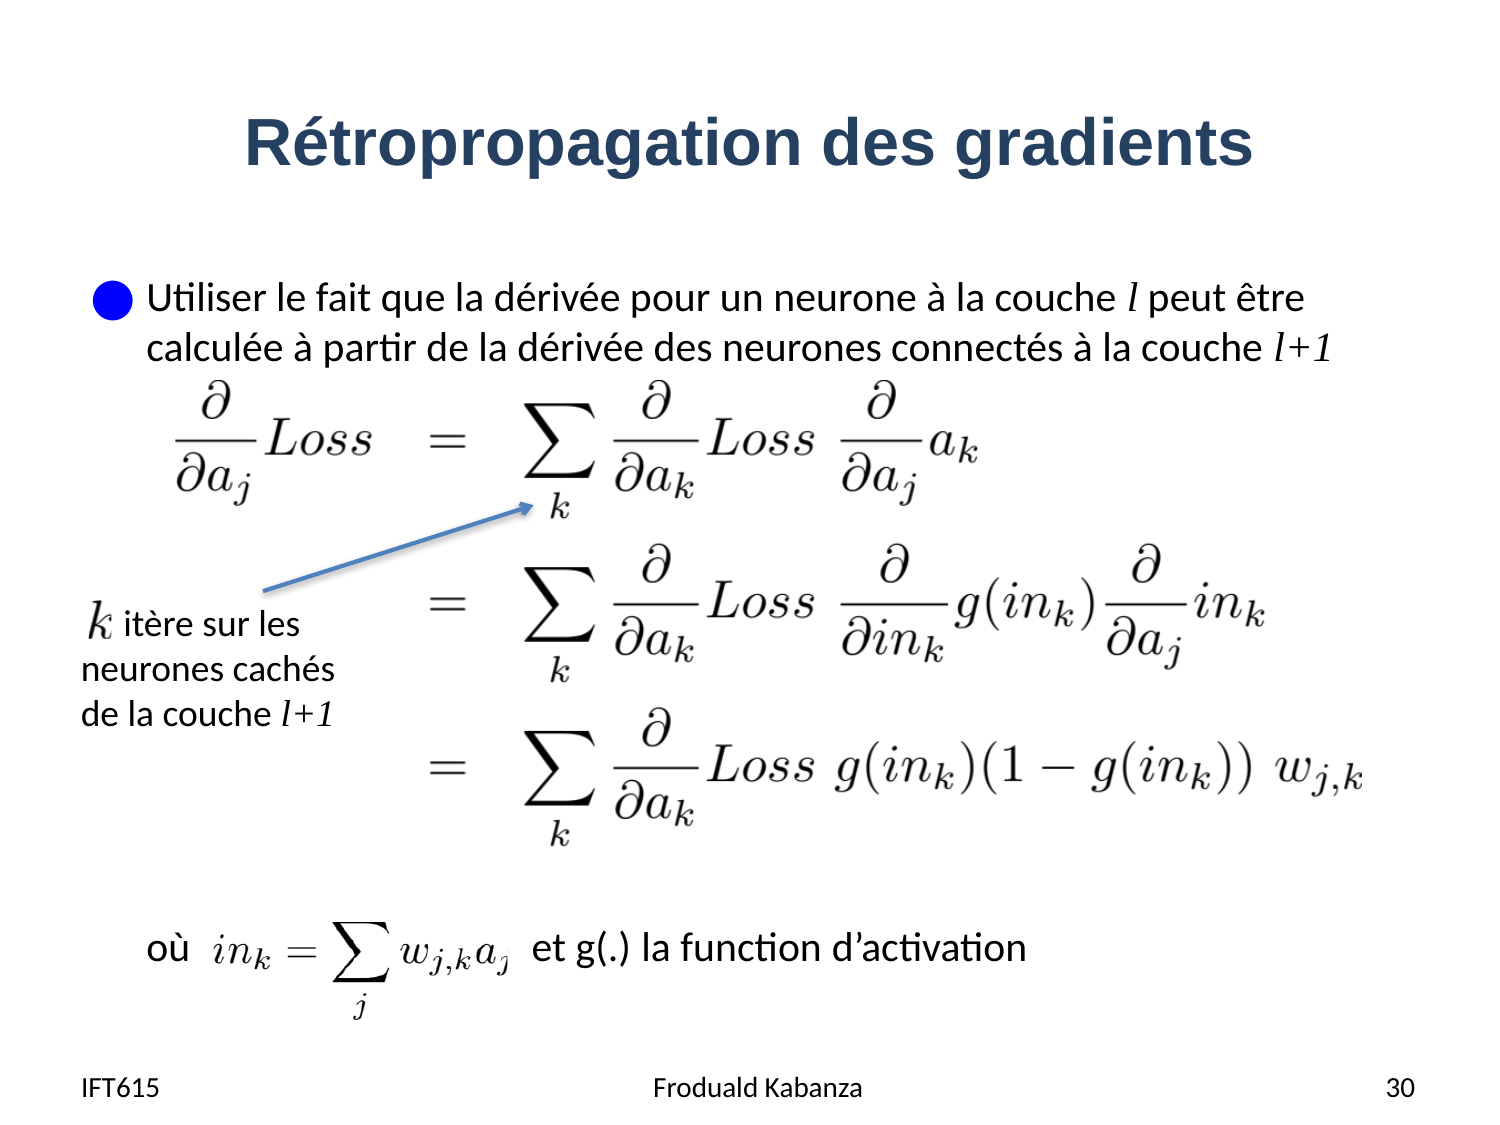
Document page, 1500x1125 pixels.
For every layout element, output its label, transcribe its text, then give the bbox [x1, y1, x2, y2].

text_box itère sur les neurones cachés de la couche l+1 [66, 591, 170, 741]
list Utiliser le fait que la dérivée pour un neurone à la couche l peut être calculée à partir de la dérivée des neurones connectés à la couche l+1 où et g(.) la function d’activation [75, 262, 1425, 1005]
slide_number 30 [1080, 1056, 1431, 1117]
footer Froduald Kabanza [520, 1056, 996, 1117]
picture [175, 380, 1363, 847]
title Rétropropagation des gradients [75, 45, 1425, 233]
picture [213, 921, 508, 1020]
picture [88, 599, 112, 639]
slide_number IFT615 [66, 1056, 356, 1117]
